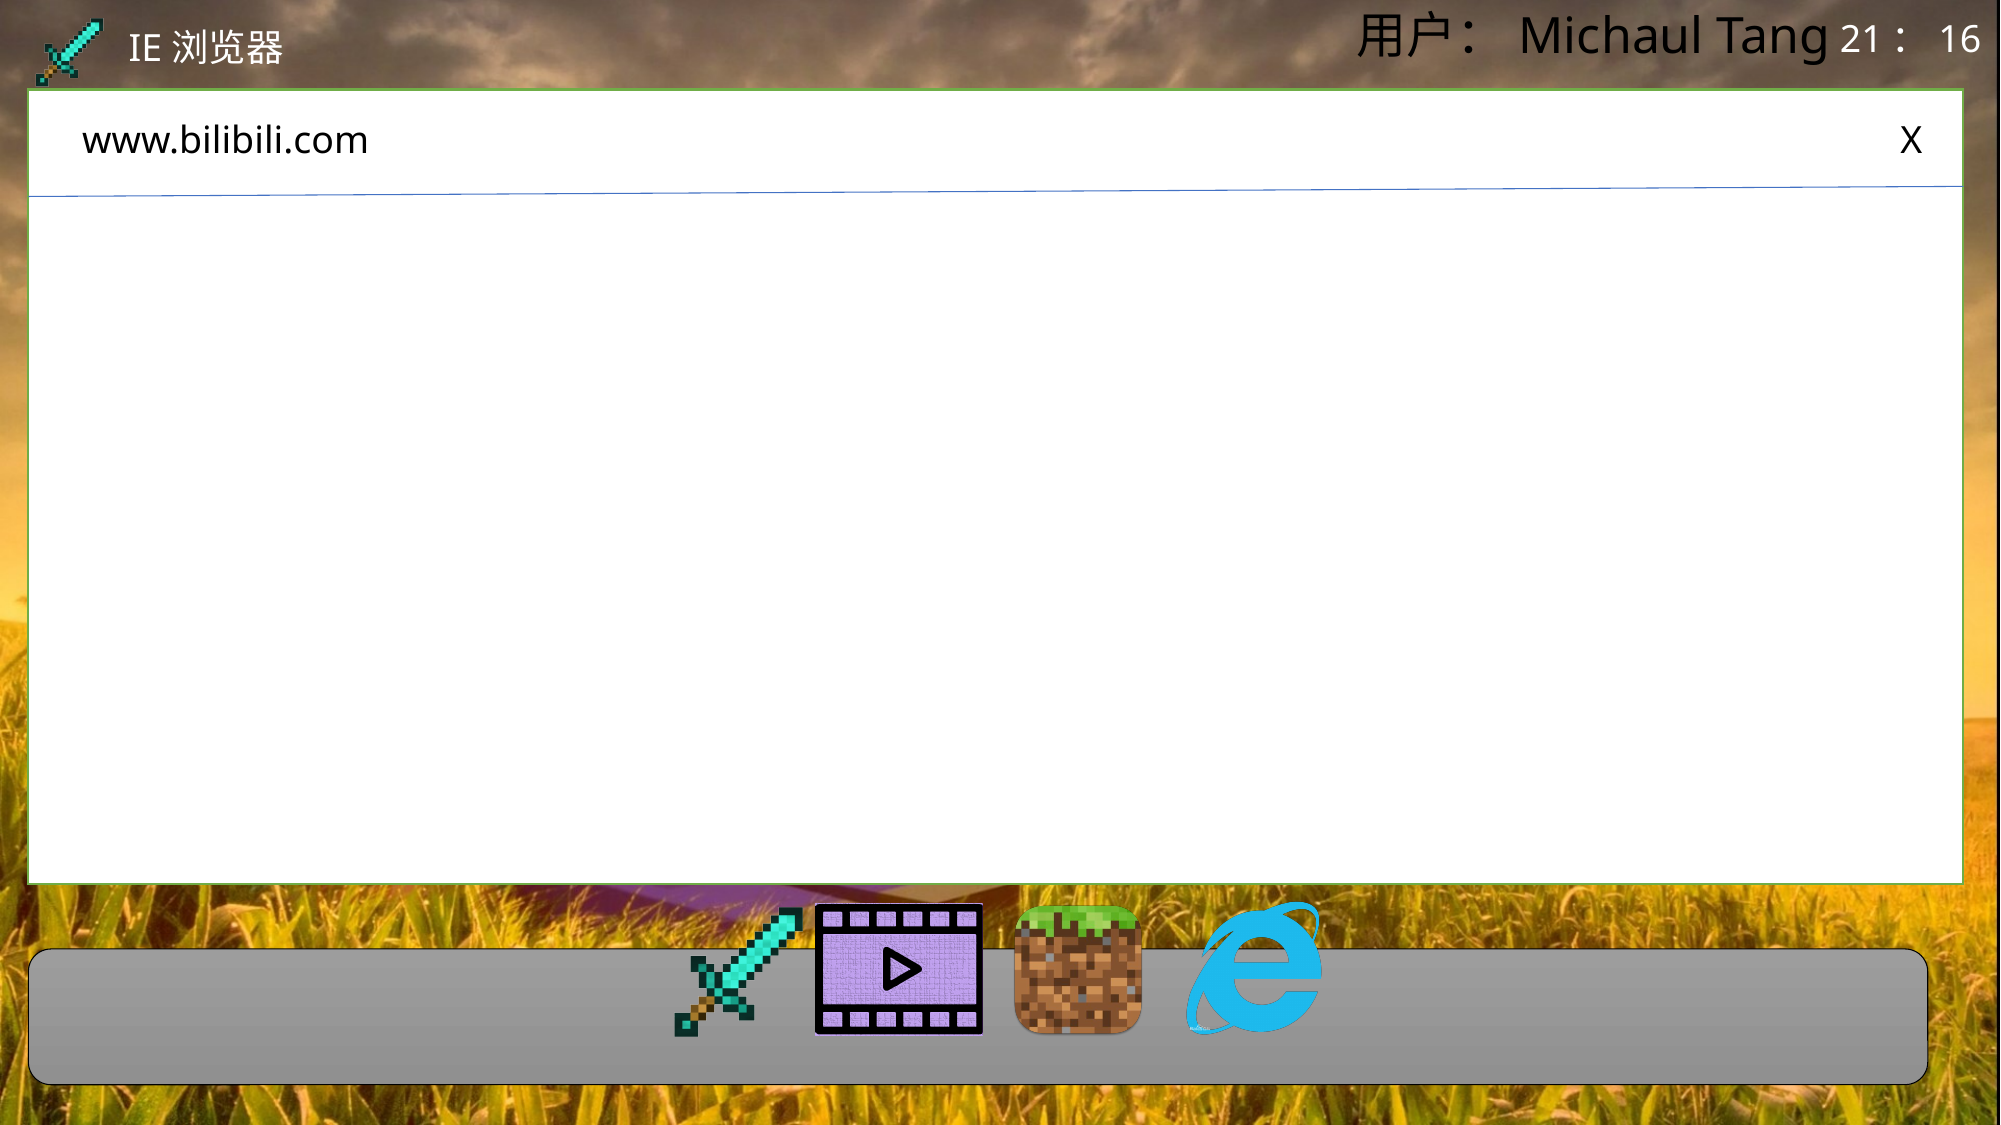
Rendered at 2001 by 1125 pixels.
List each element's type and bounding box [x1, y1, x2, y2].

text_box [28, 890, 1928, 1085]
text_box [28, 186, 1964, 197]
picture [0, 0, 2000, 1125]
